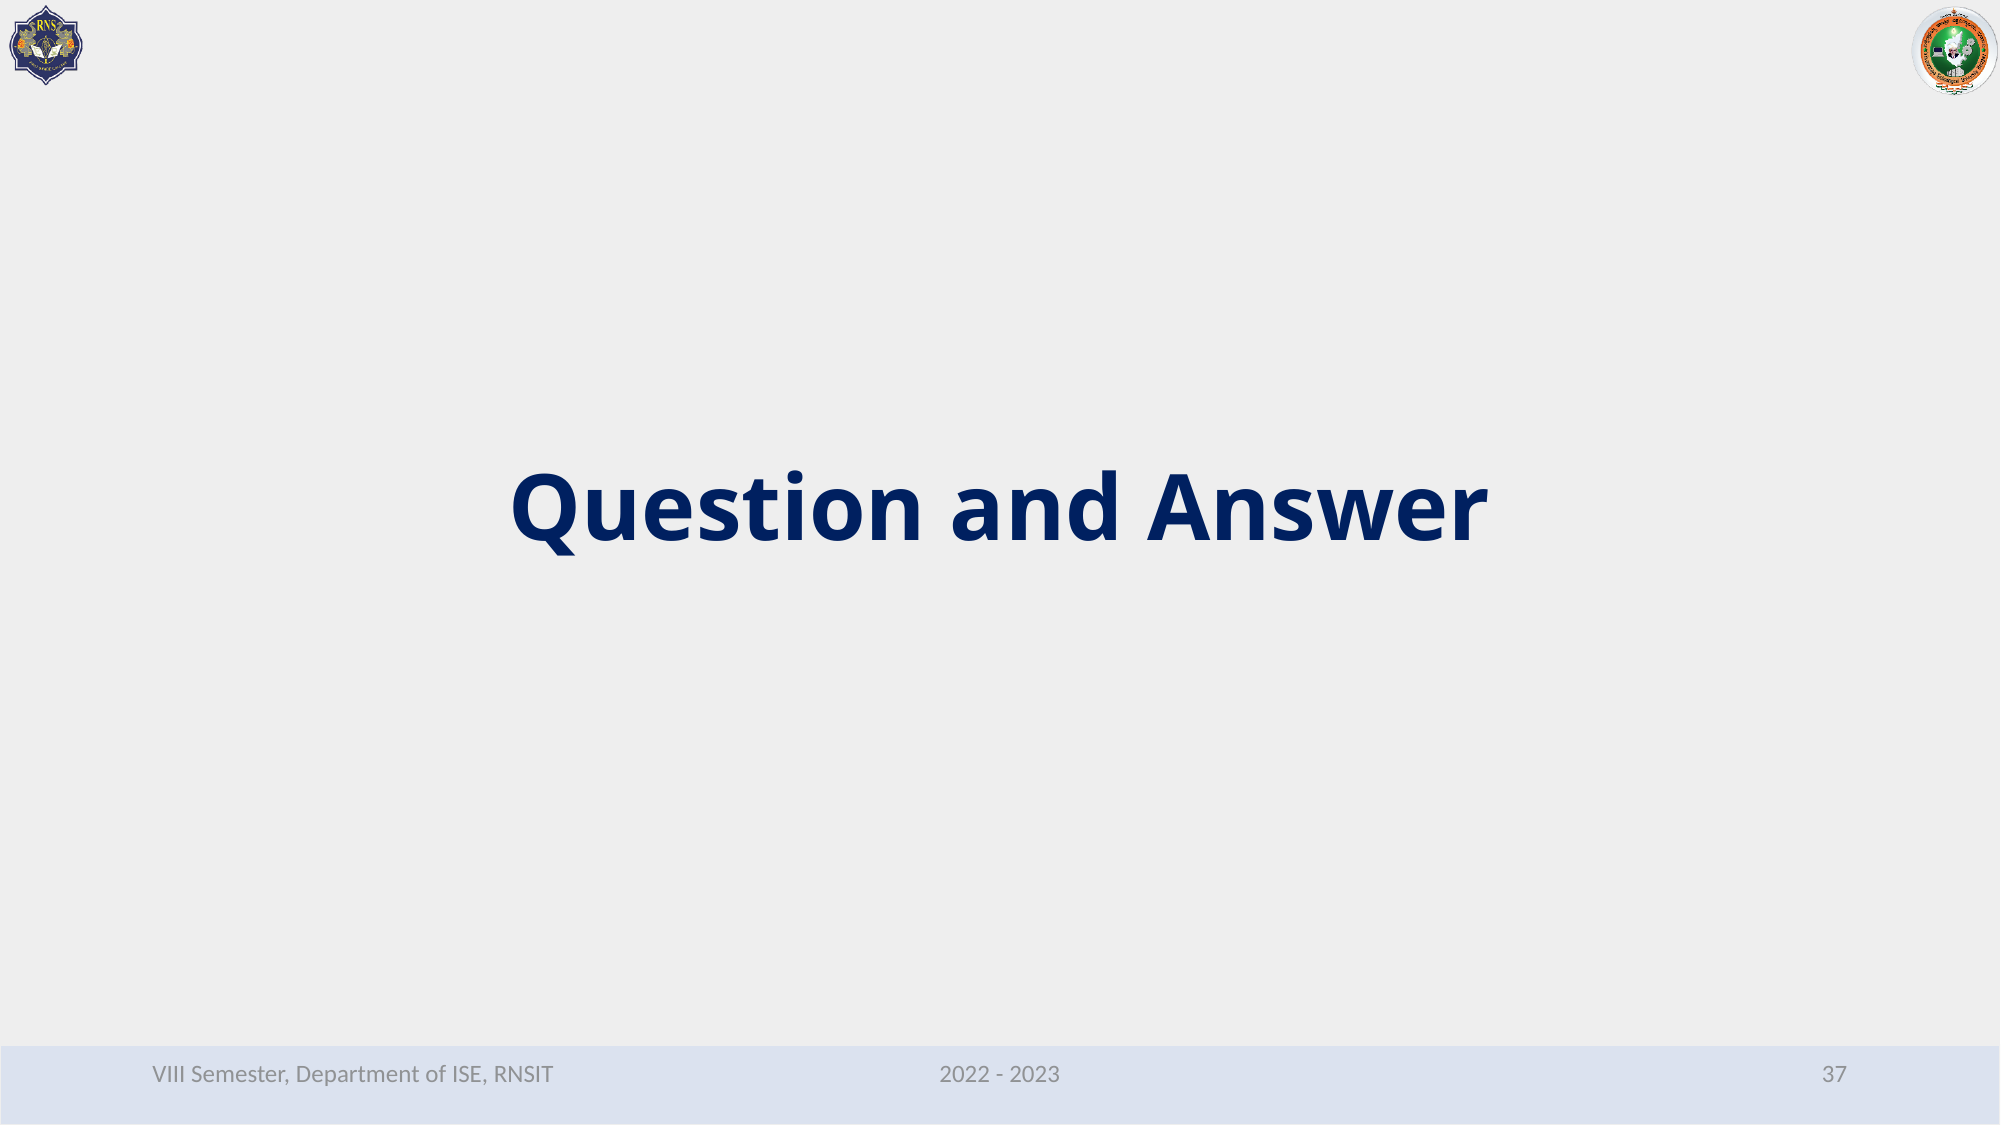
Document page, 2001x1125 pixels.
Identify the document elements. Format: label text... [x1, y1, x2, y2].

title Question and Answer [137, 453, 1863, 672]
footer 2022 - 2023 [662, 1042, 1338, 1103]
picture [1909, 5, 2000, 96]
slide_number VIII Semester, Department of ISE, RNSIT [137, 1042, 662, 1103]
picture [0, 0, 91, 91]
slide_number 37 [1412, 1042, 1863, 1103]
